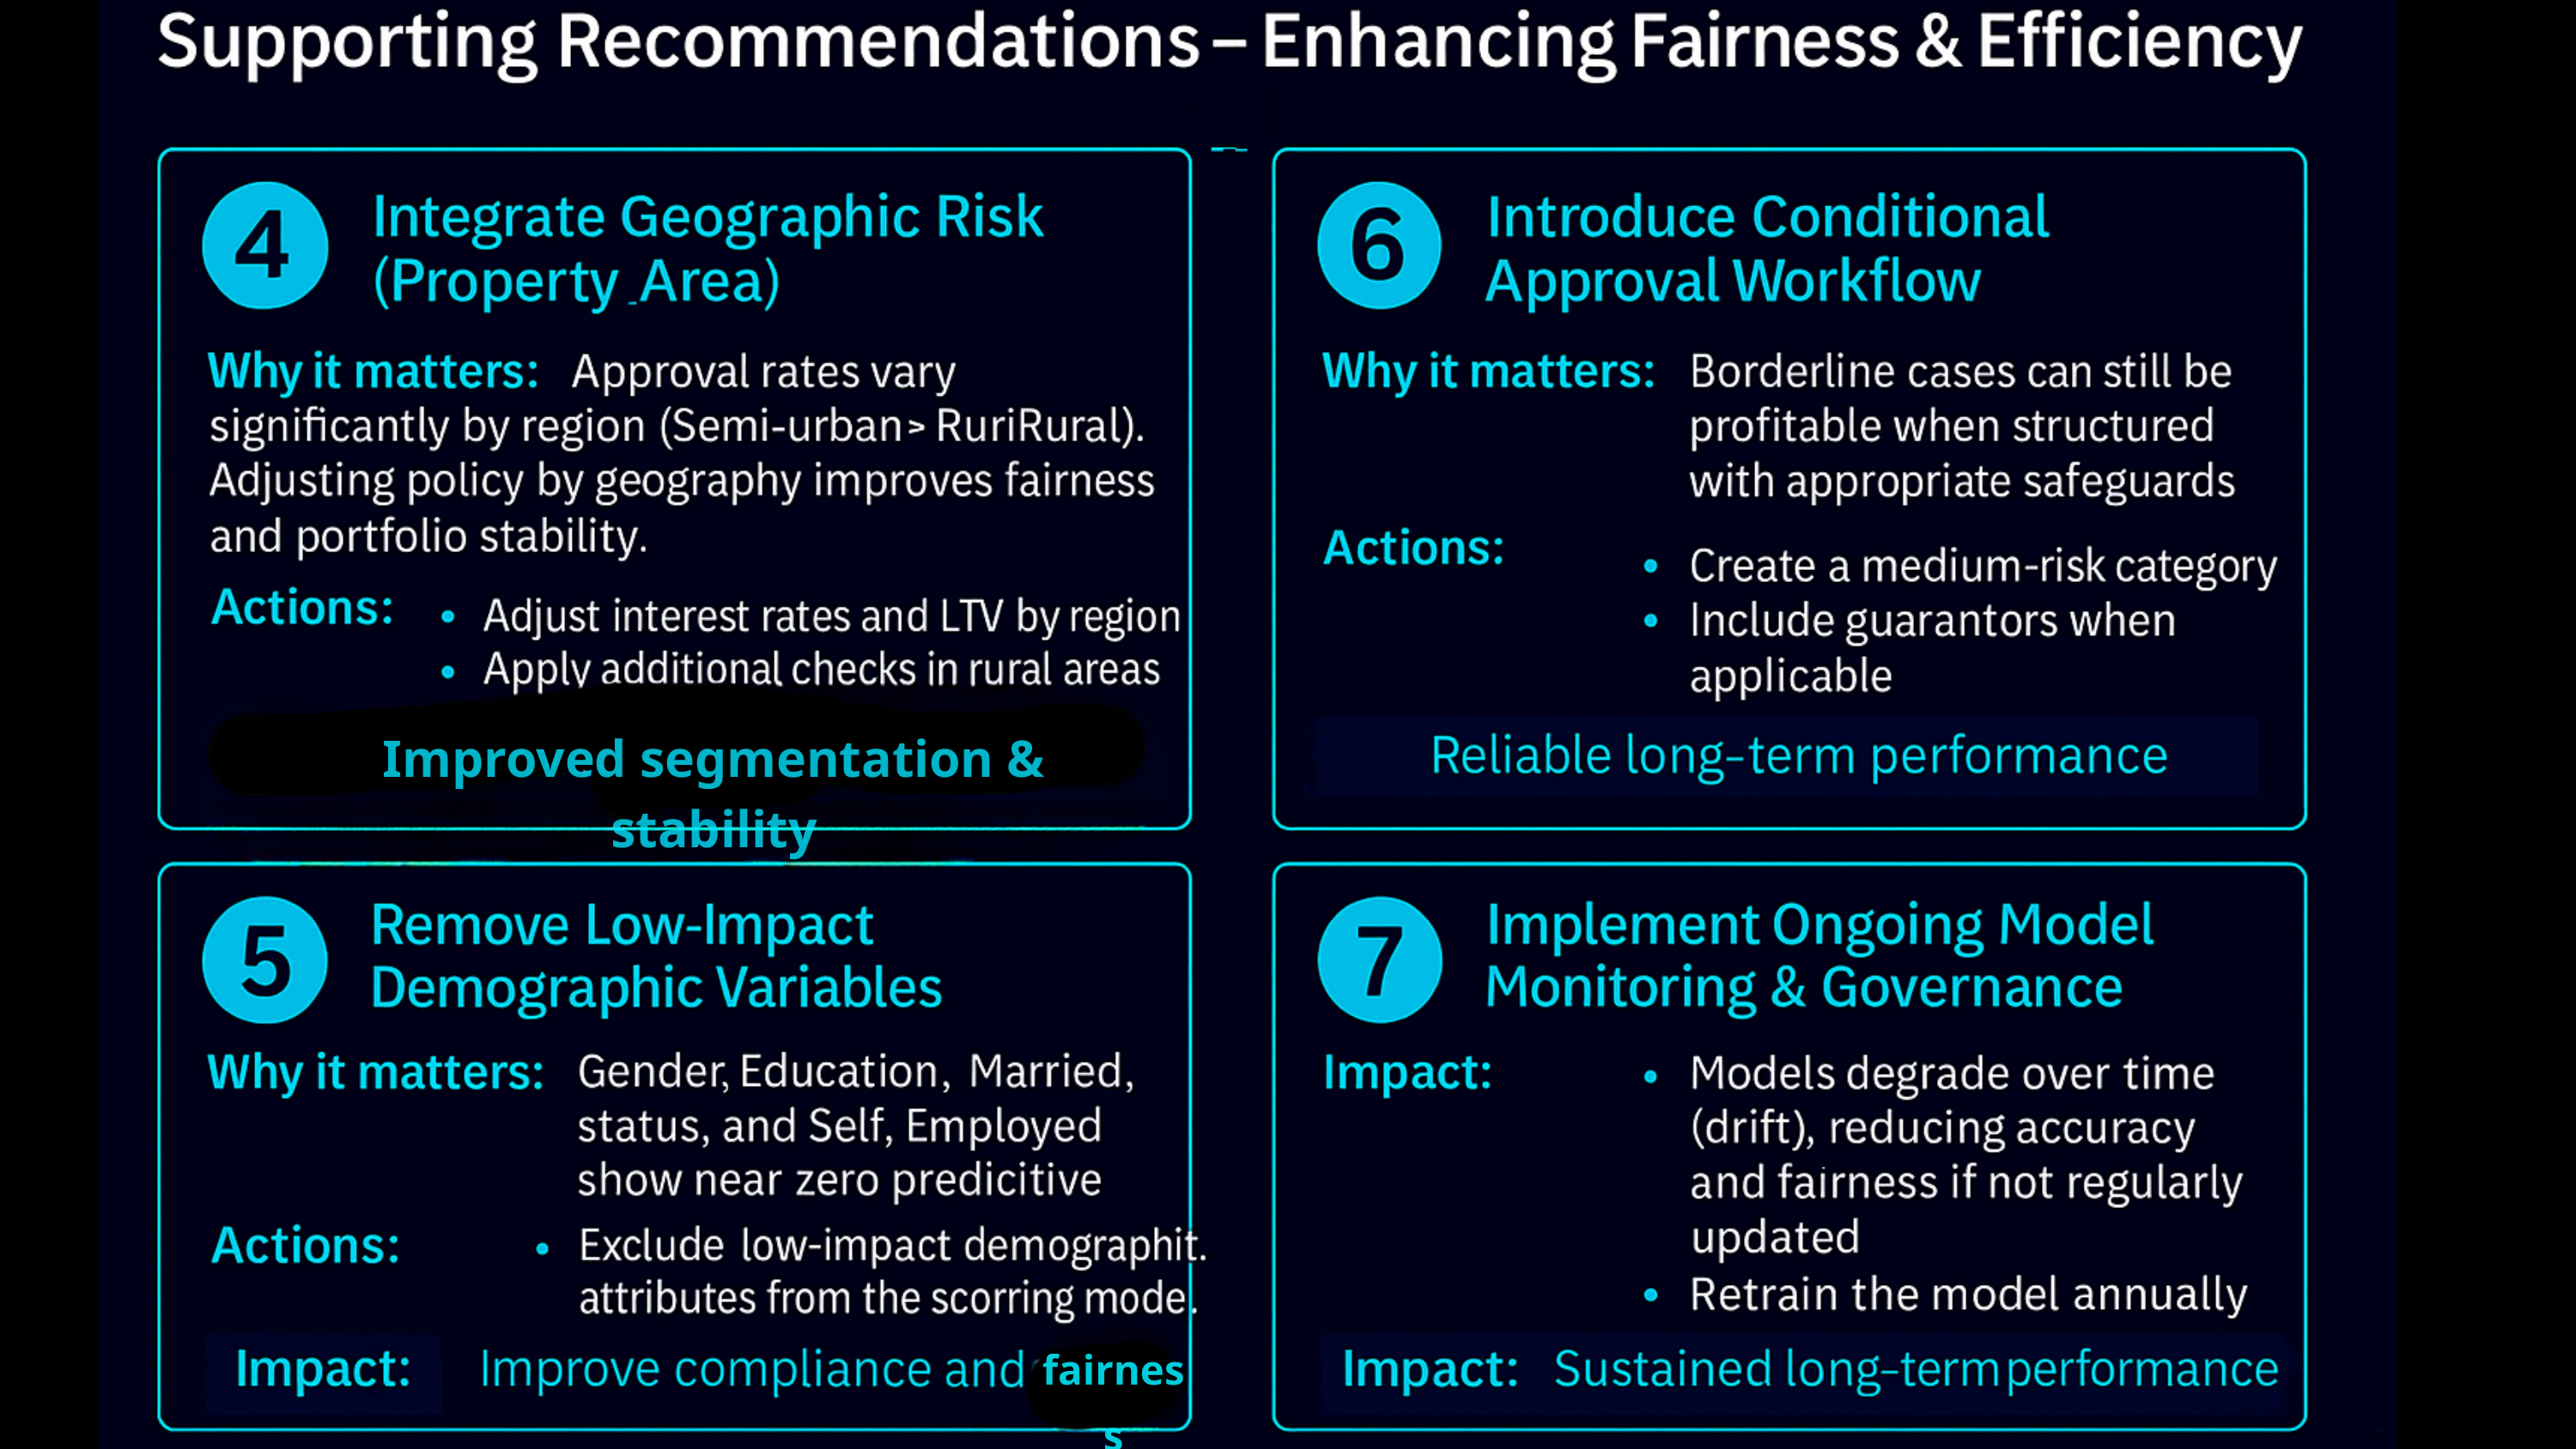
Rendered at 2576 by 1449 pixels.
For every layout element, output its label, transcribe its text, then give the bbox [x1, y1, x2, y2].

text_box [98, 0, 2397, 1449]
text_box Improved segmentation & stability [332, 716, 1097, 858]
text_box fairness [1041, 1328, 1187, 1449]
